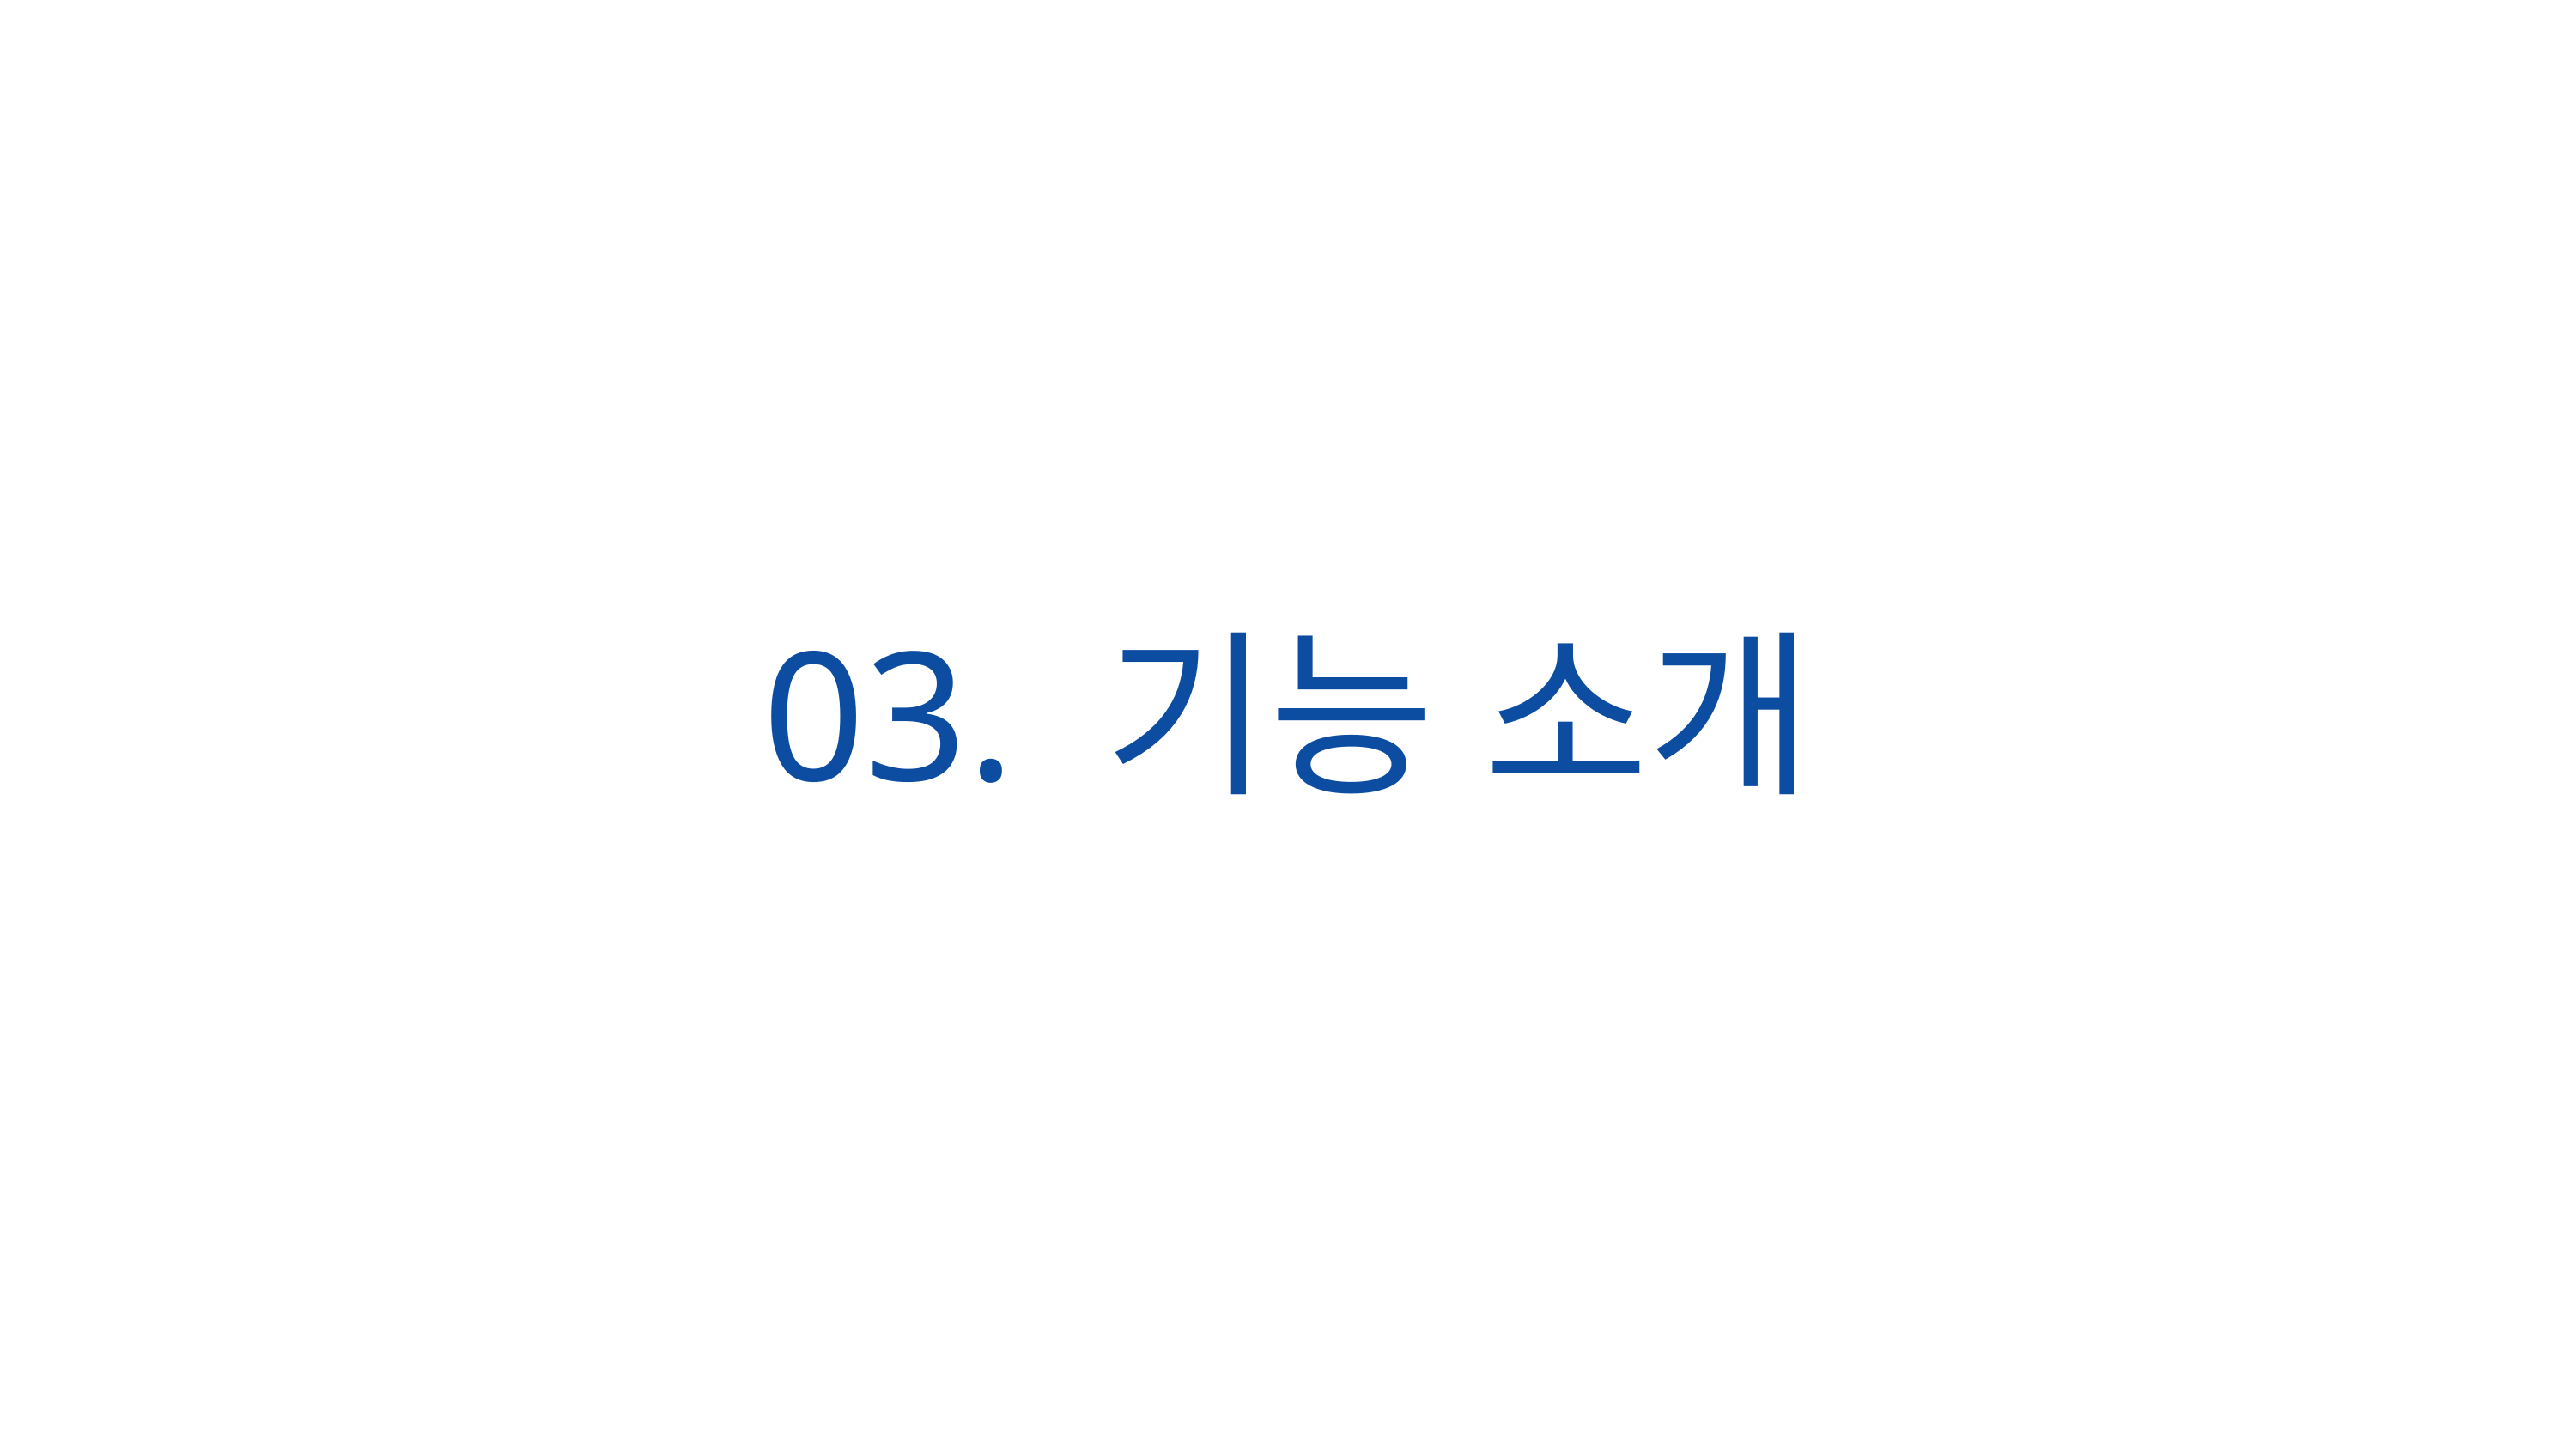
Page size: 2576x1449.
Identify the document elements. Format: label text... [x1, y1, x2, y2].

text_box 03. 기능 소개 [0, 595, 2576, 823]
